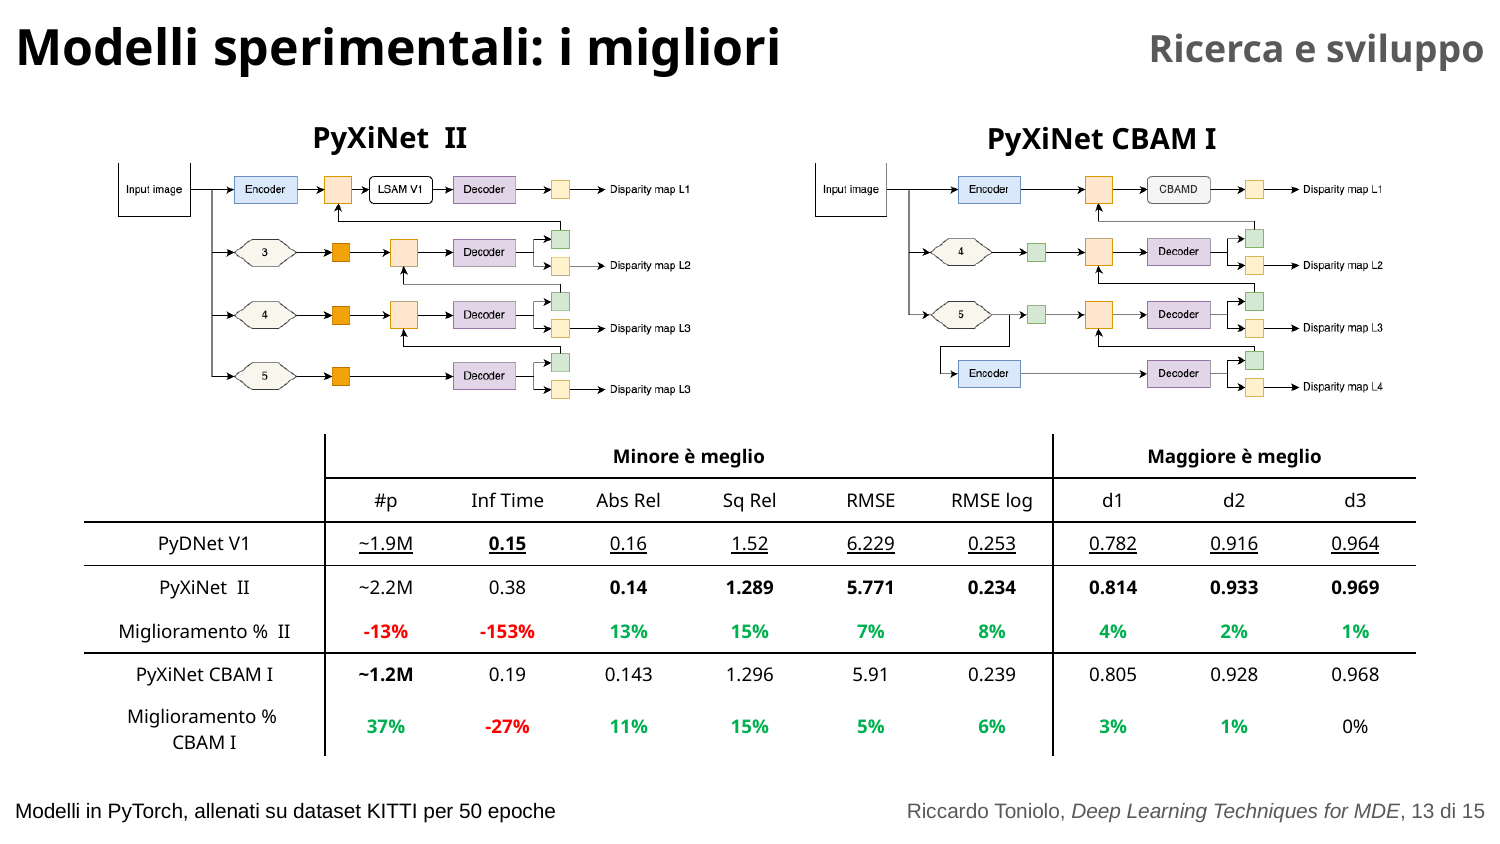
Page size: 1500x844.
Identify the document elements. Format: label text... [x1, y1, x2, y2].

text_box Ricerca e sviluppo [843, 9, 1500, 95]
text_box Modelli sperimentali: i migliori [0, 0, 1020, 106]
picture [797, 162, 1405, 400]
picture [35, 162, 778, 400]
text_box Modelli in PyTorch, allenati su dataset KITTI per 50 epoche [0, 779, 865, 844]
slide_number Riccardo Toniolo, Deep Learning Techniques for MDE, 13 di 15 [880, 779, 1500, 844]
